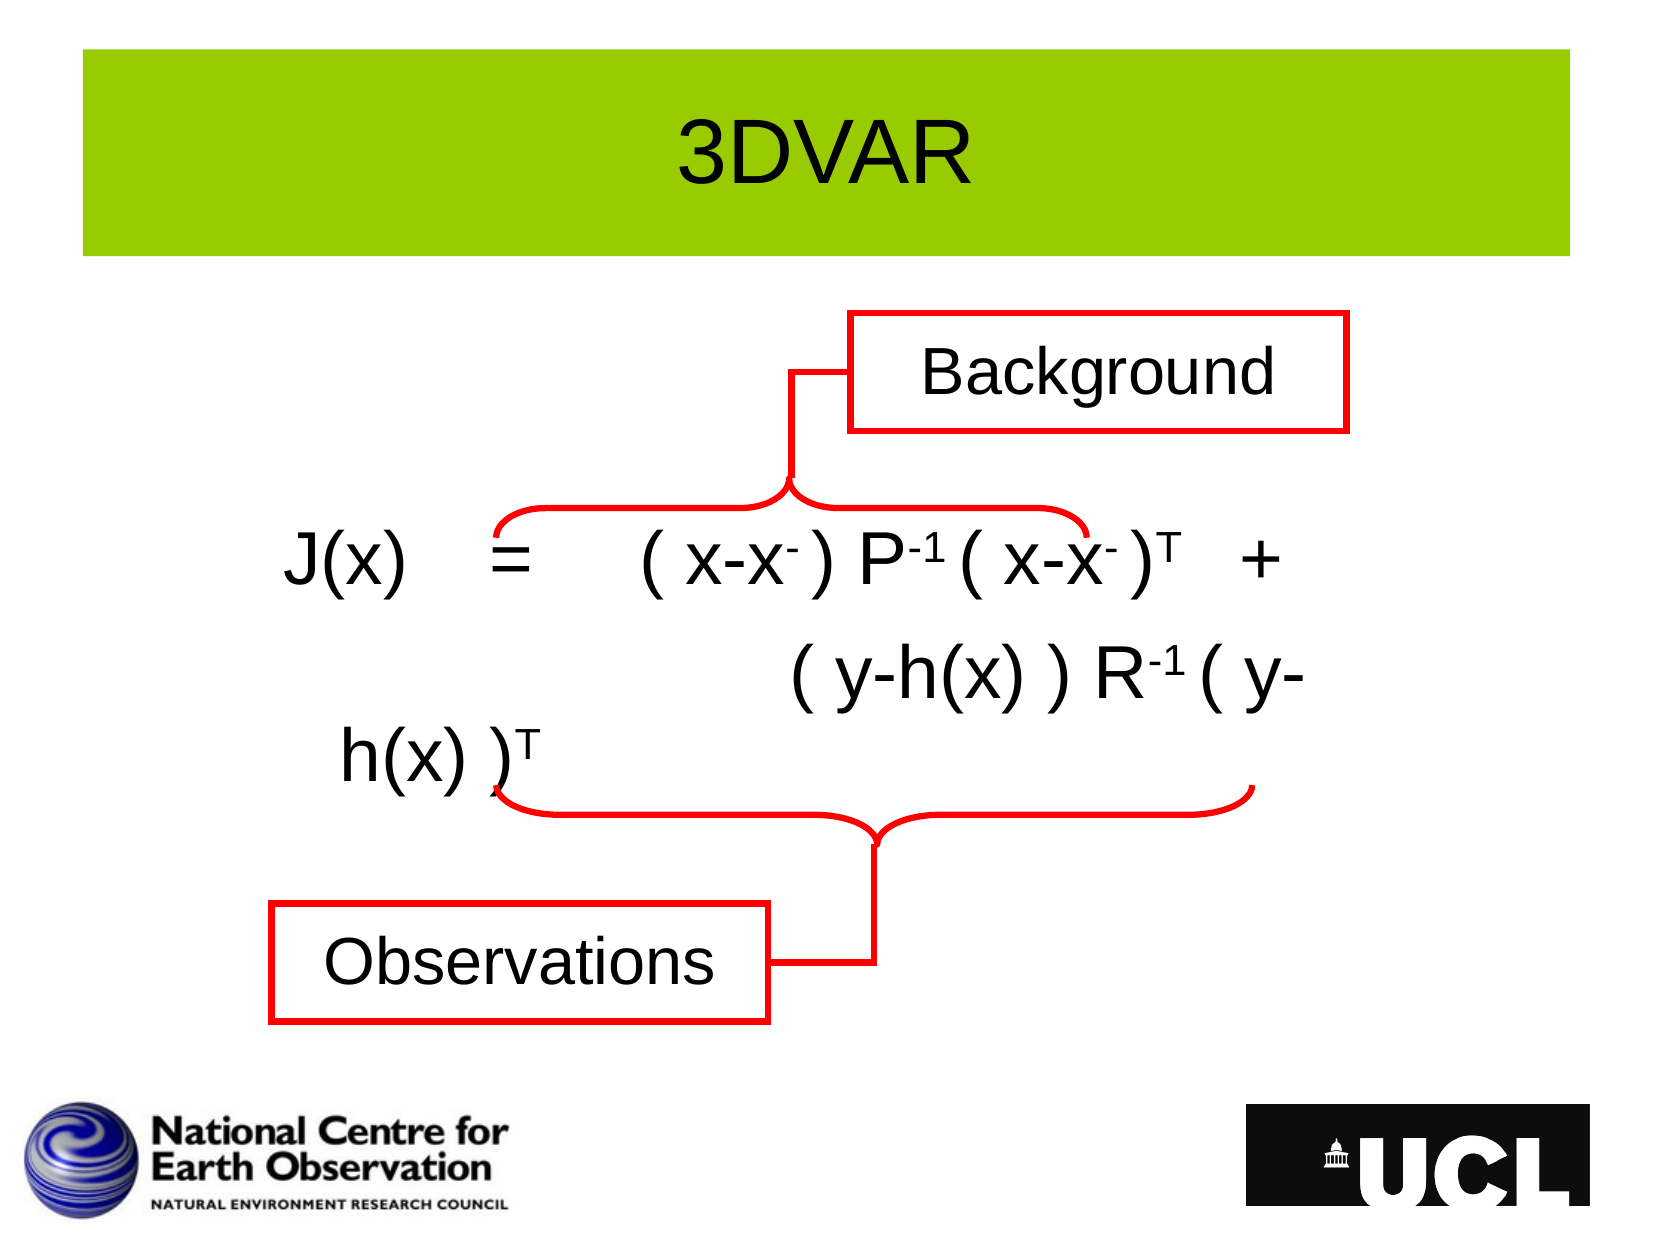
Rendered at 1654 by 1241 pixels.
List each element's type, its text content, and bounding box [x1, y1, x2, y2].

picture [1246, 1104, 1590, 1206]
list J(x) = ( x-x- ) P-1 ( x-x- )T + ( y-h(x) ) R-1 ( y-h(x) )T [283, 502, 1311, 810]
title 3DVAR [82, 49, 1571, 257]
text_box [495, 312, 1347, 538]
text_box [271, 784, 1253, 1022]
picture [23, 1097, 513, 1223]
